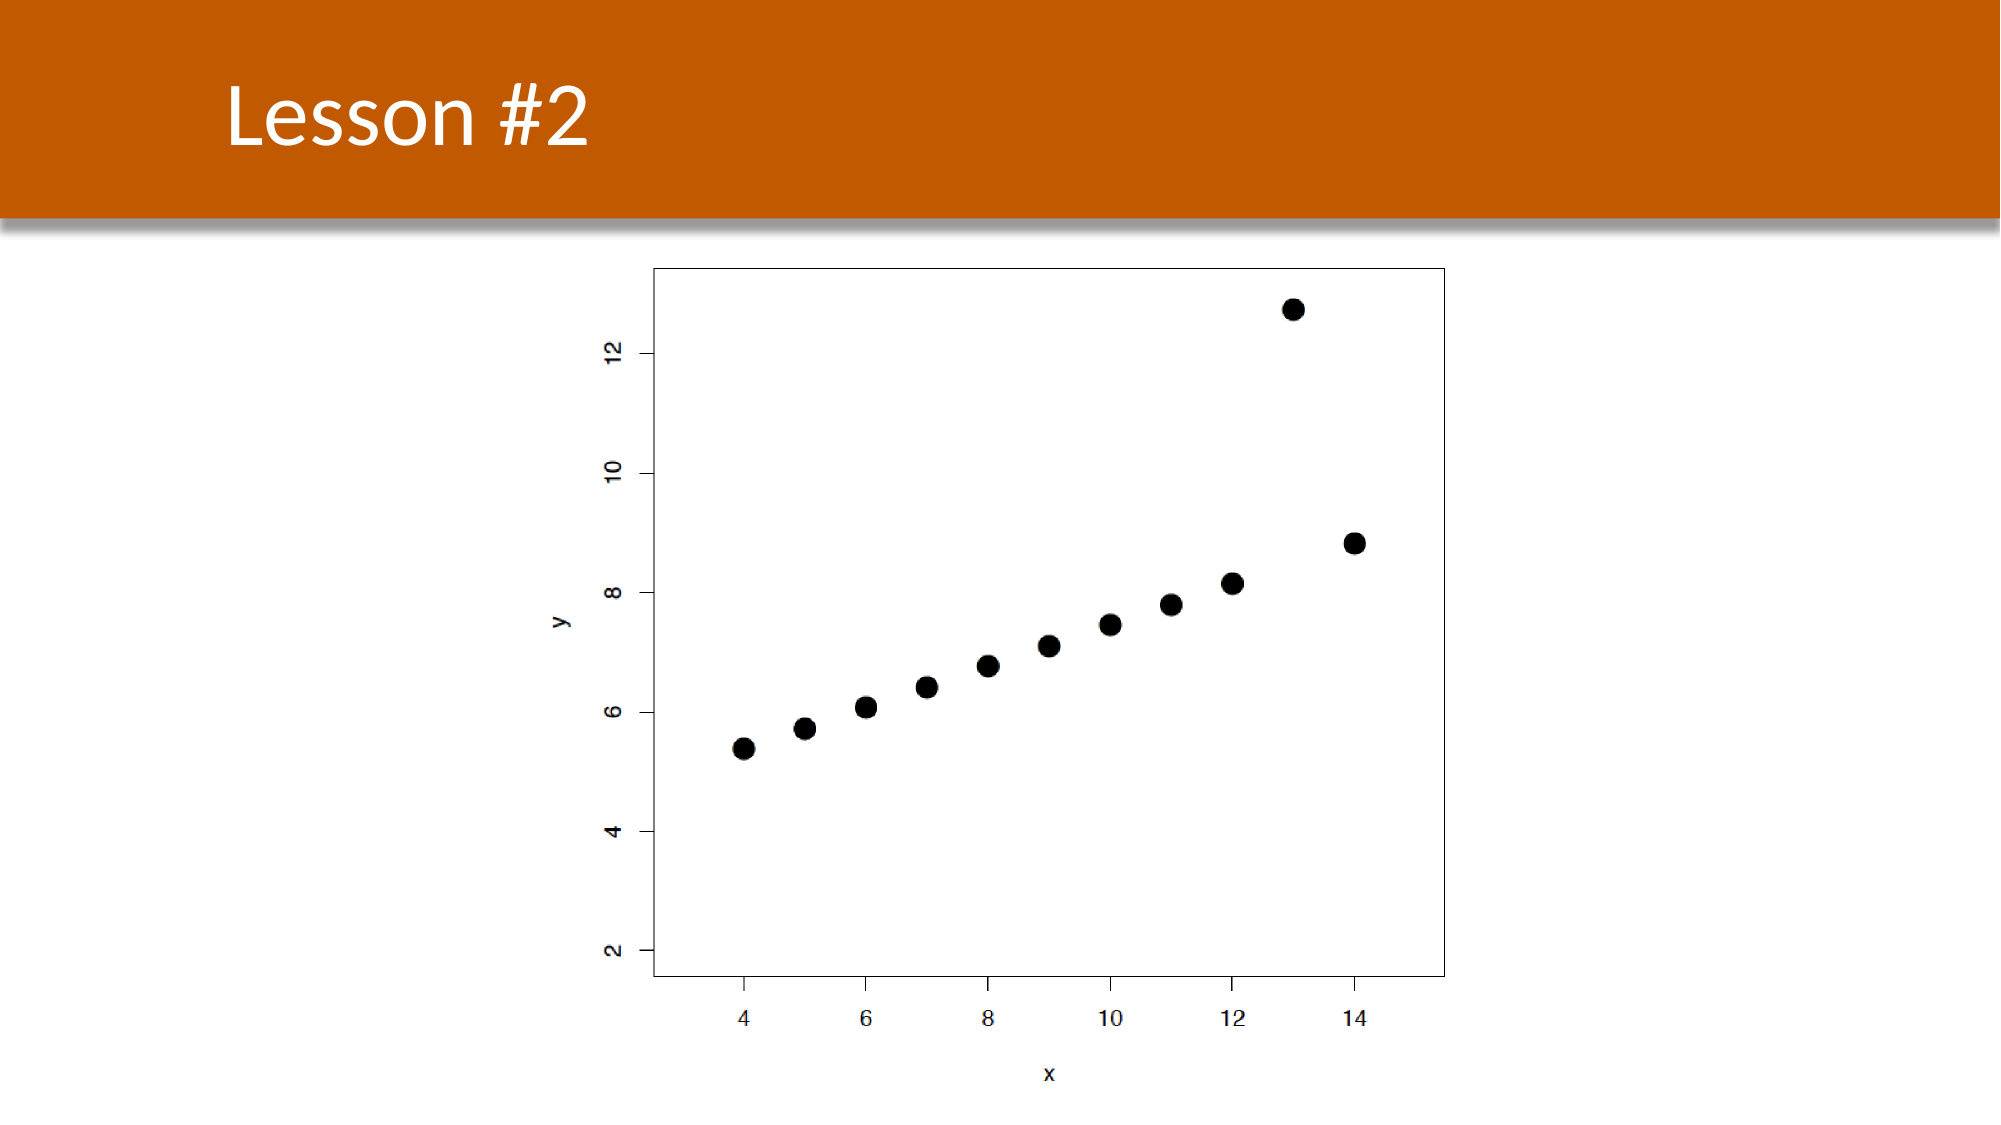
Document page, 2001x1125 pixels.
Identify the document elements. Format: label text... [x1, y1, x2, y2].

text_box Lesson #2 [210, 17, 2000, 201]
text_box [0, 0, 2000, 219]
picture [543, 258, 1457, 1092]
